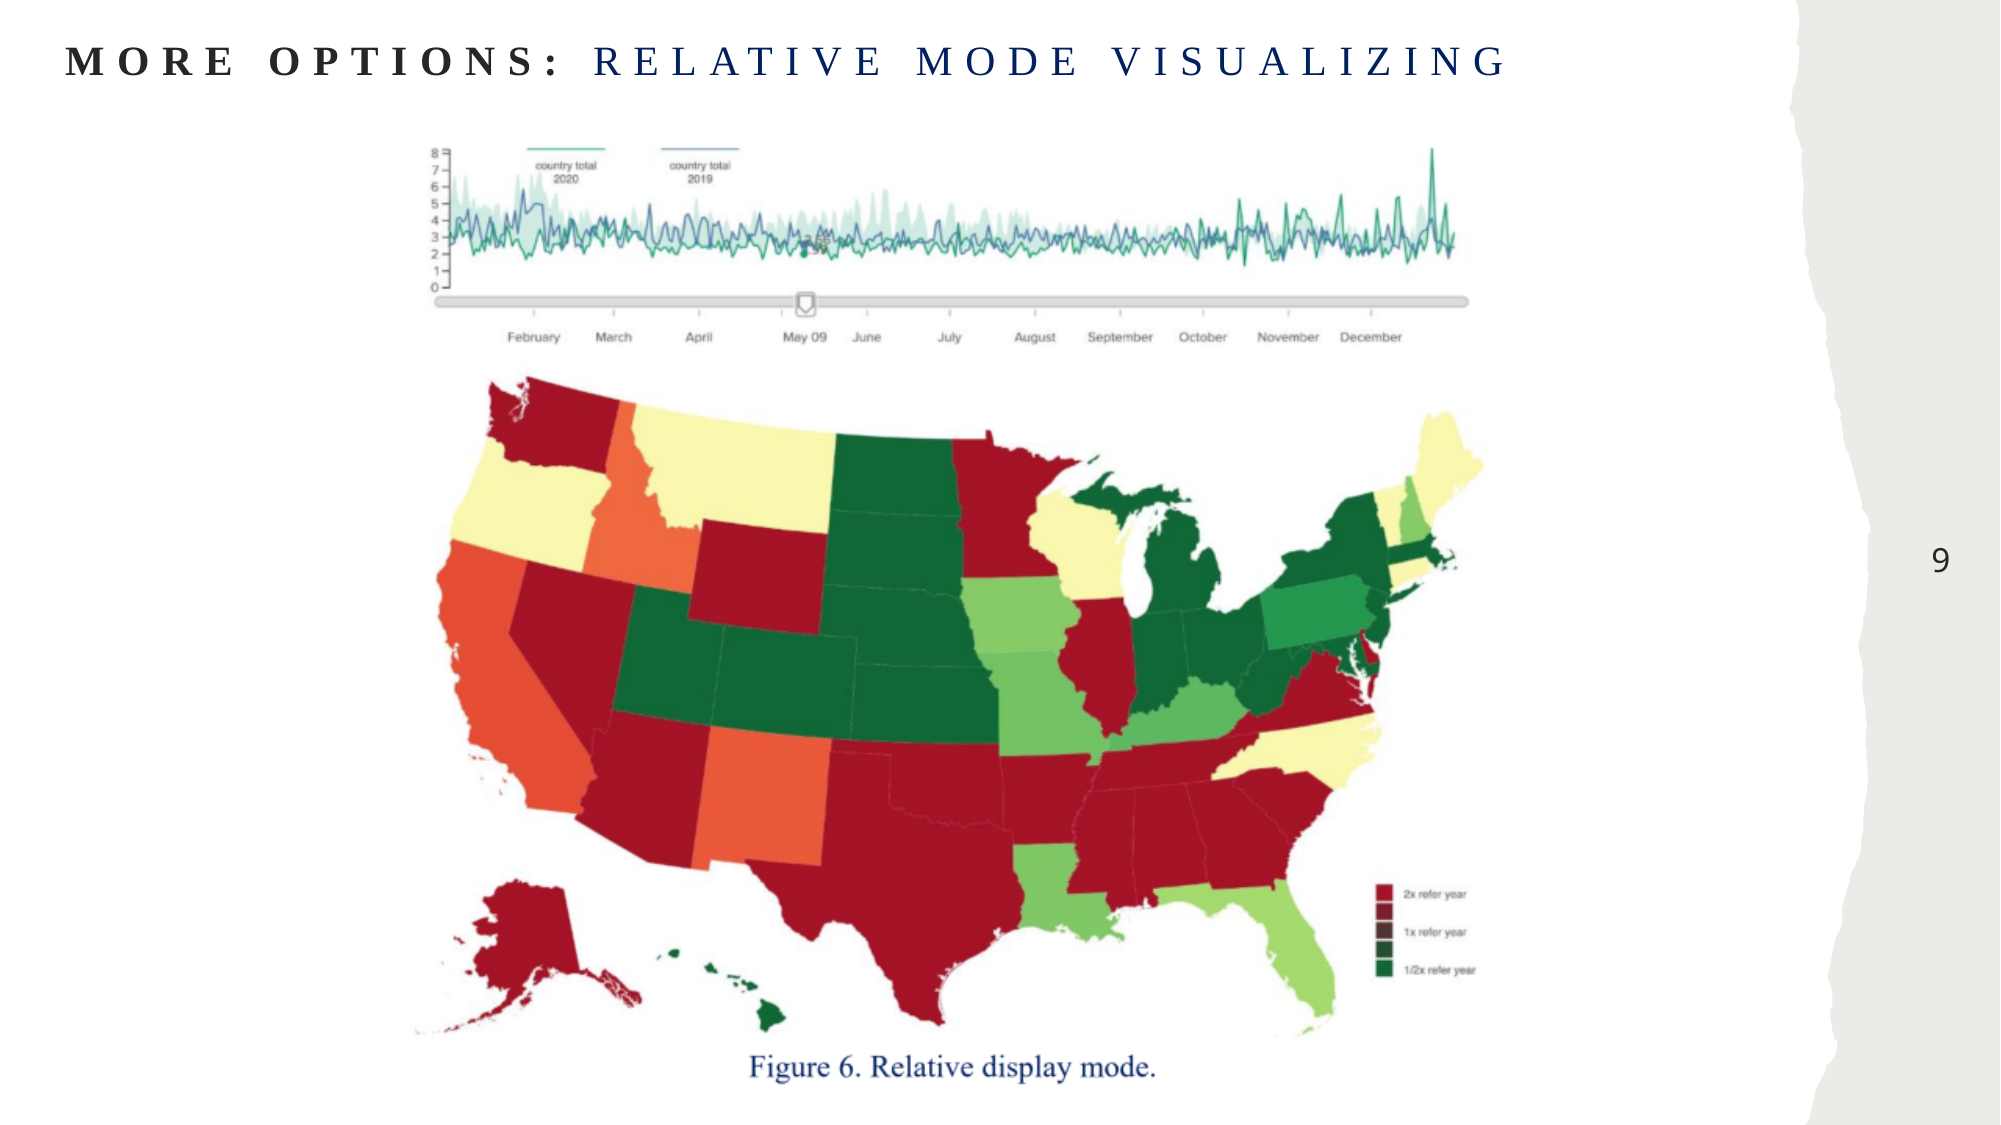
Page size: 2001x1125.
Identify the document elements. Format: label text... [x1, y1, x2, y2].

slide_number 9 [1896, 514, 1986, 610]
picture [1789, 0, 2000, 1125]
picture [387, 128, 1502, 1125]
title More options: Relative mode visualizing [49, 13, 1660, 99]
